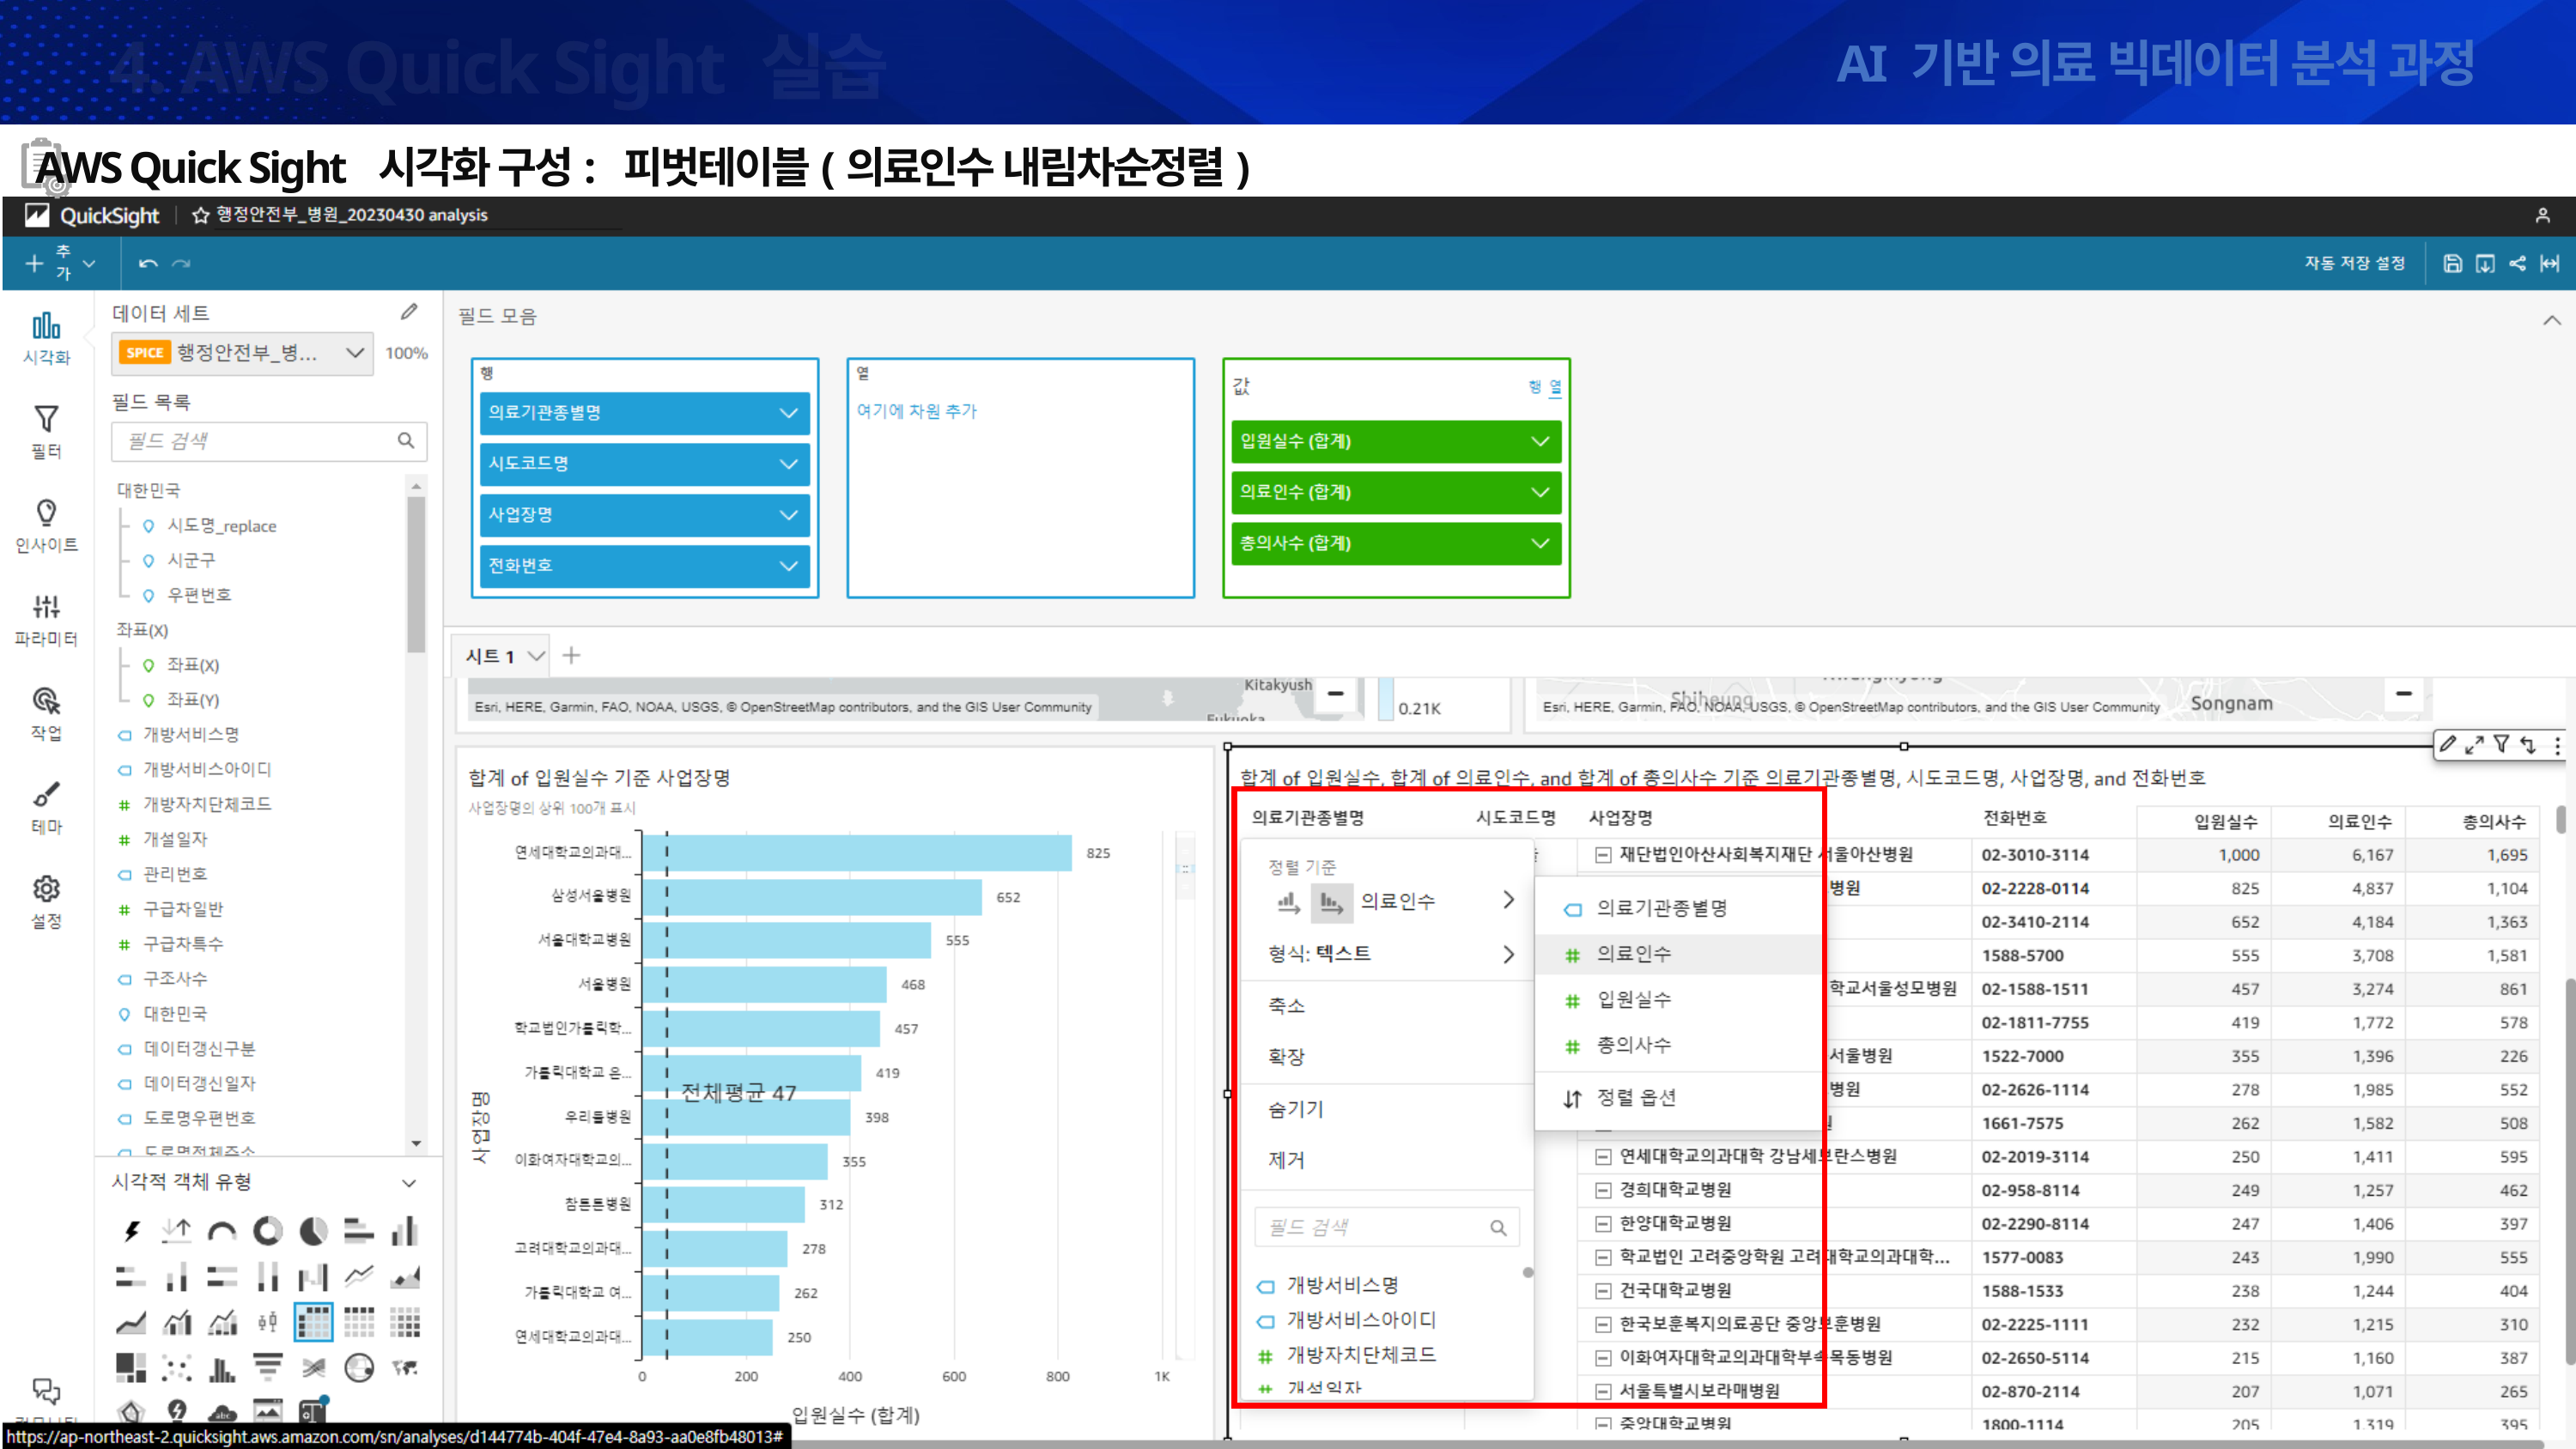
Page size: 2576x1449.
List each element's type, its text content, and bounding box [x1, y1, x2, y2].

picture [3, 197, 2576, 1449]
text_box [21, 137, 72, 199]
text_box AWS Quick Sight 시각화 구성: 피벗테이블(의료인수 내림차순정렬) [22, 134, 1264, 197]
picture [0, 0, 2576, 124]
